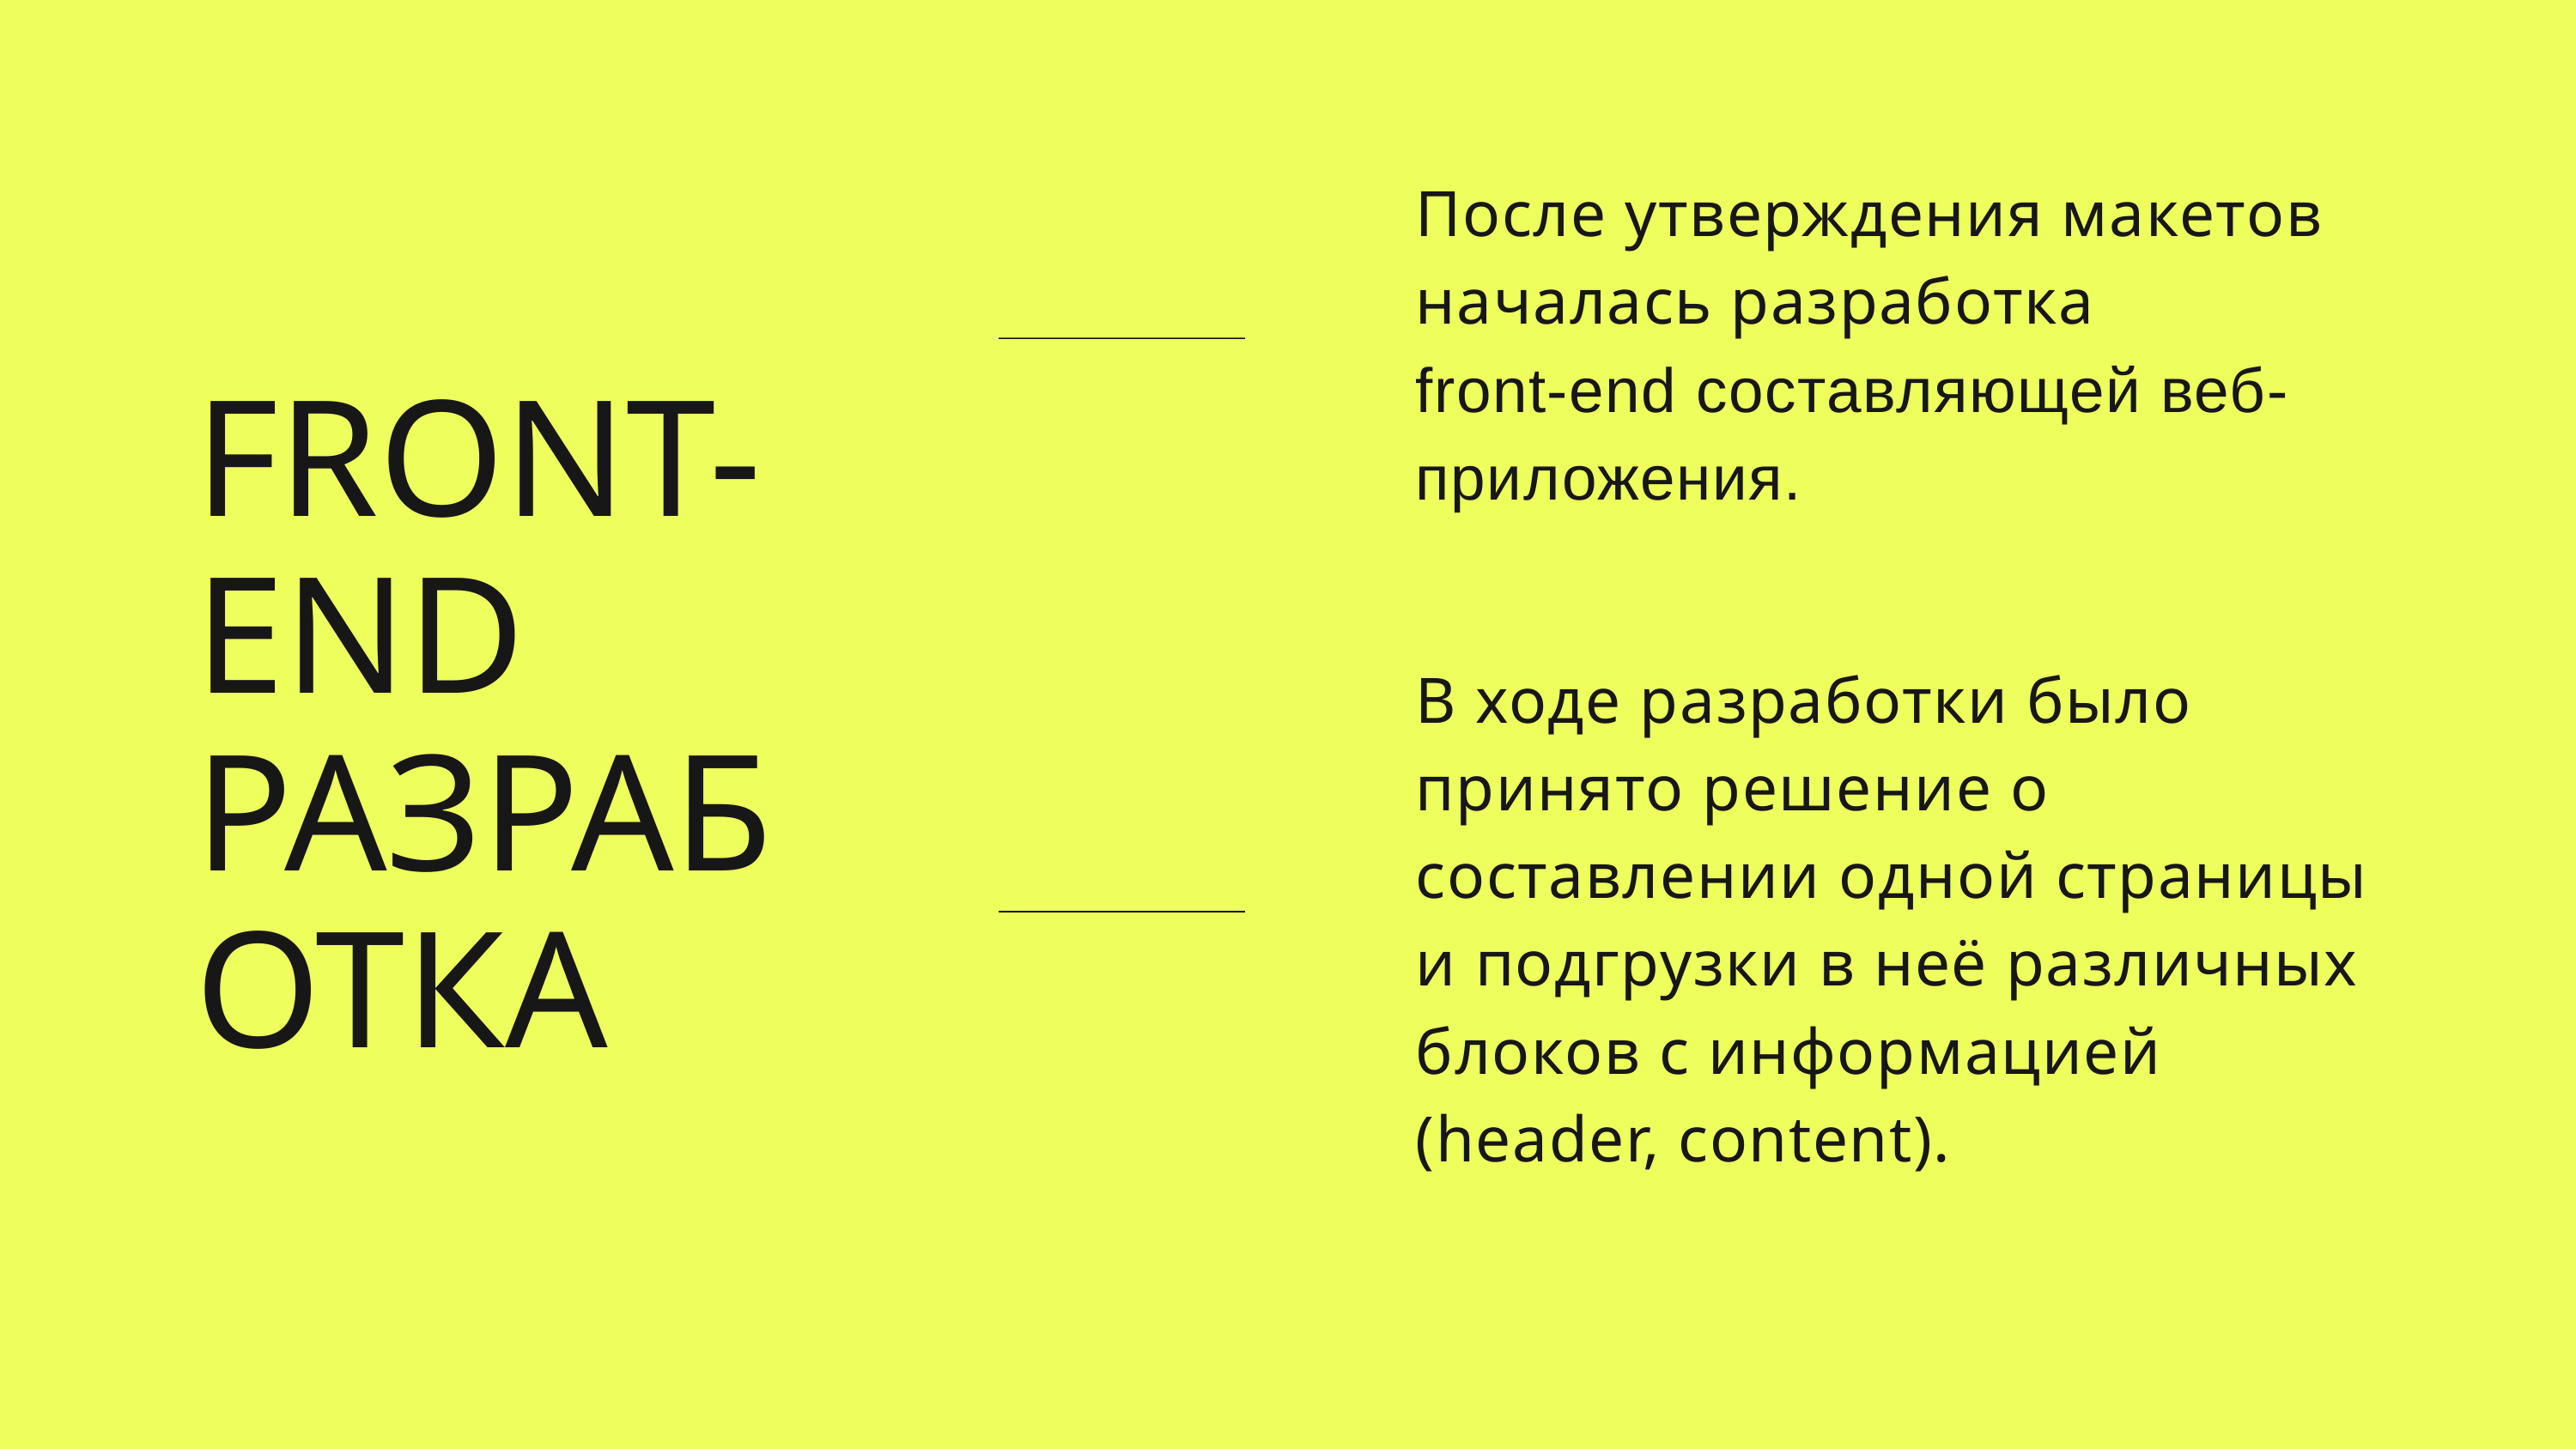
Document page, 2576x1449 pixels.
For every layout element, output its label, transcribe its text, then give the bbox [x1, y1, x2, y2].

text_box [998, 657, 2381, 1167]
text_box FRONT-END РАЗРАБОТКА [195, 371, 829, 1080]
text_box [998, 170, 2381, 506]
